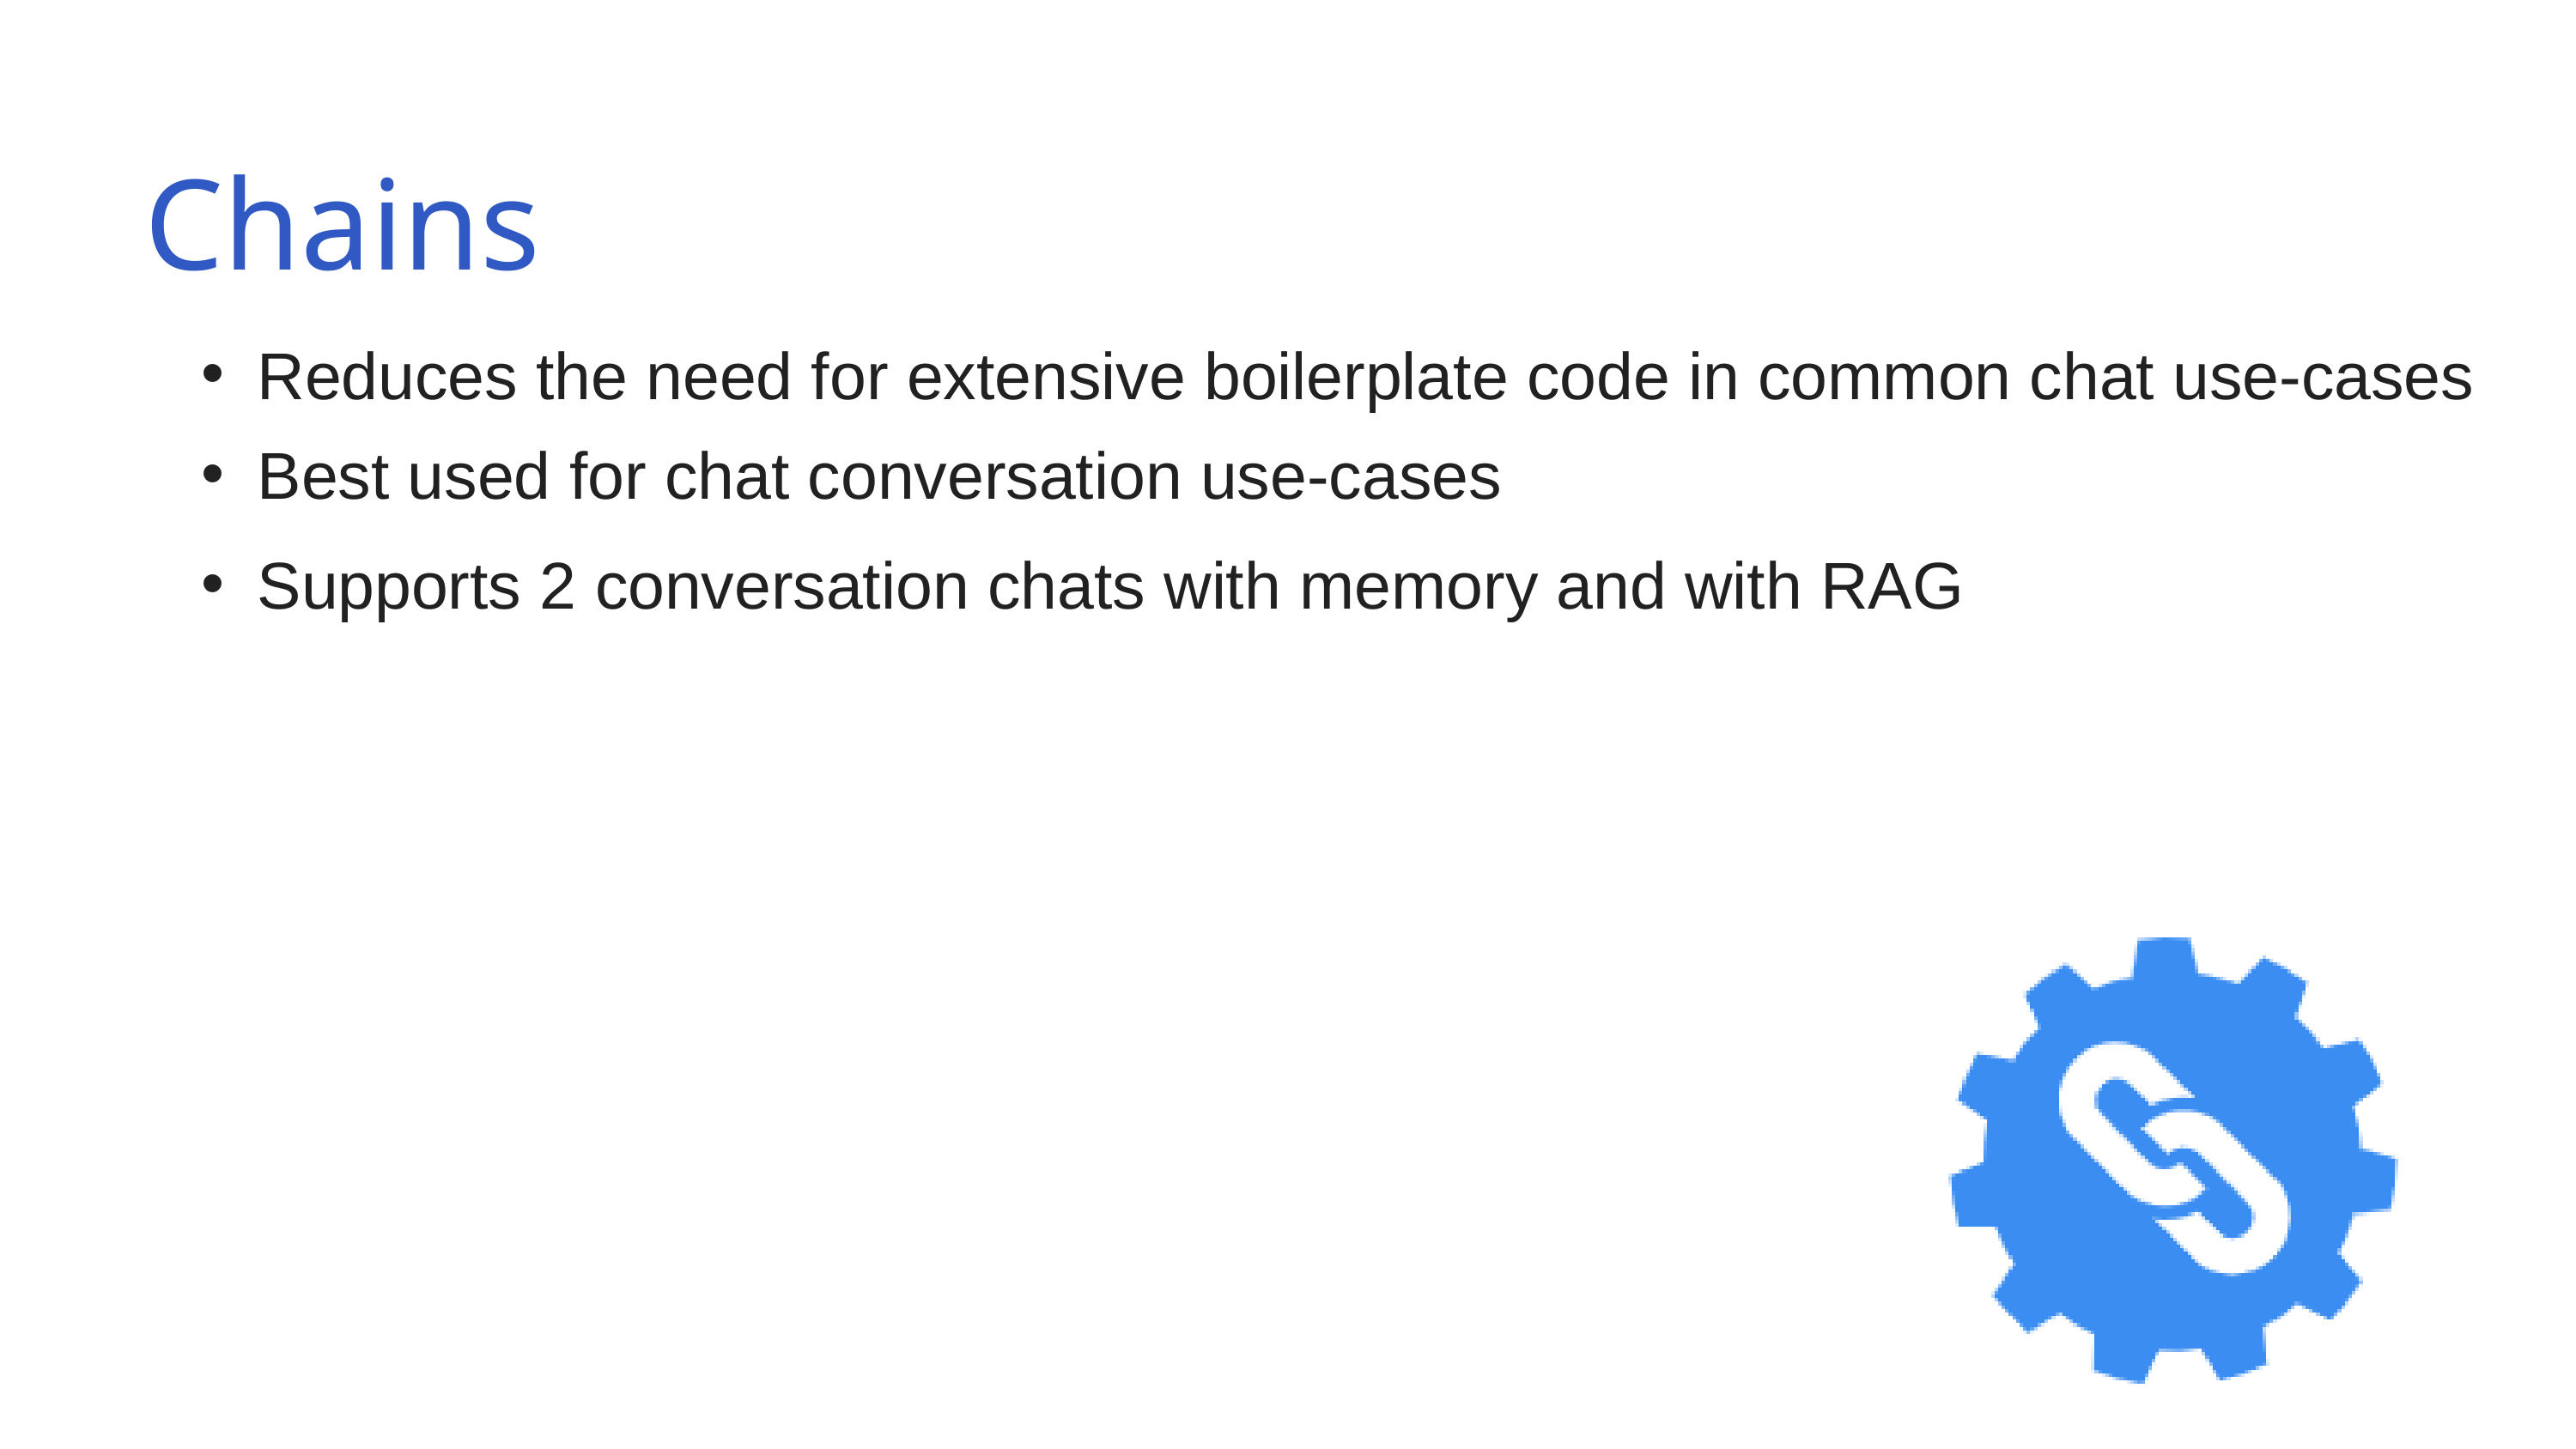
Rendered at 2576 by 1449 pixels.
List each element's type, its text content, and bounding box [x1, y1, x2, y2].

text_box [144, 144, 2495, 409]
text_box [1856, 884, 2495, 1413]
text_box Best used for chat conversation use-cases [144, 433, 2342, 512]
text_box Supports 2 conversation chats with memory and with RAG [144, 543, 2342, 623]
